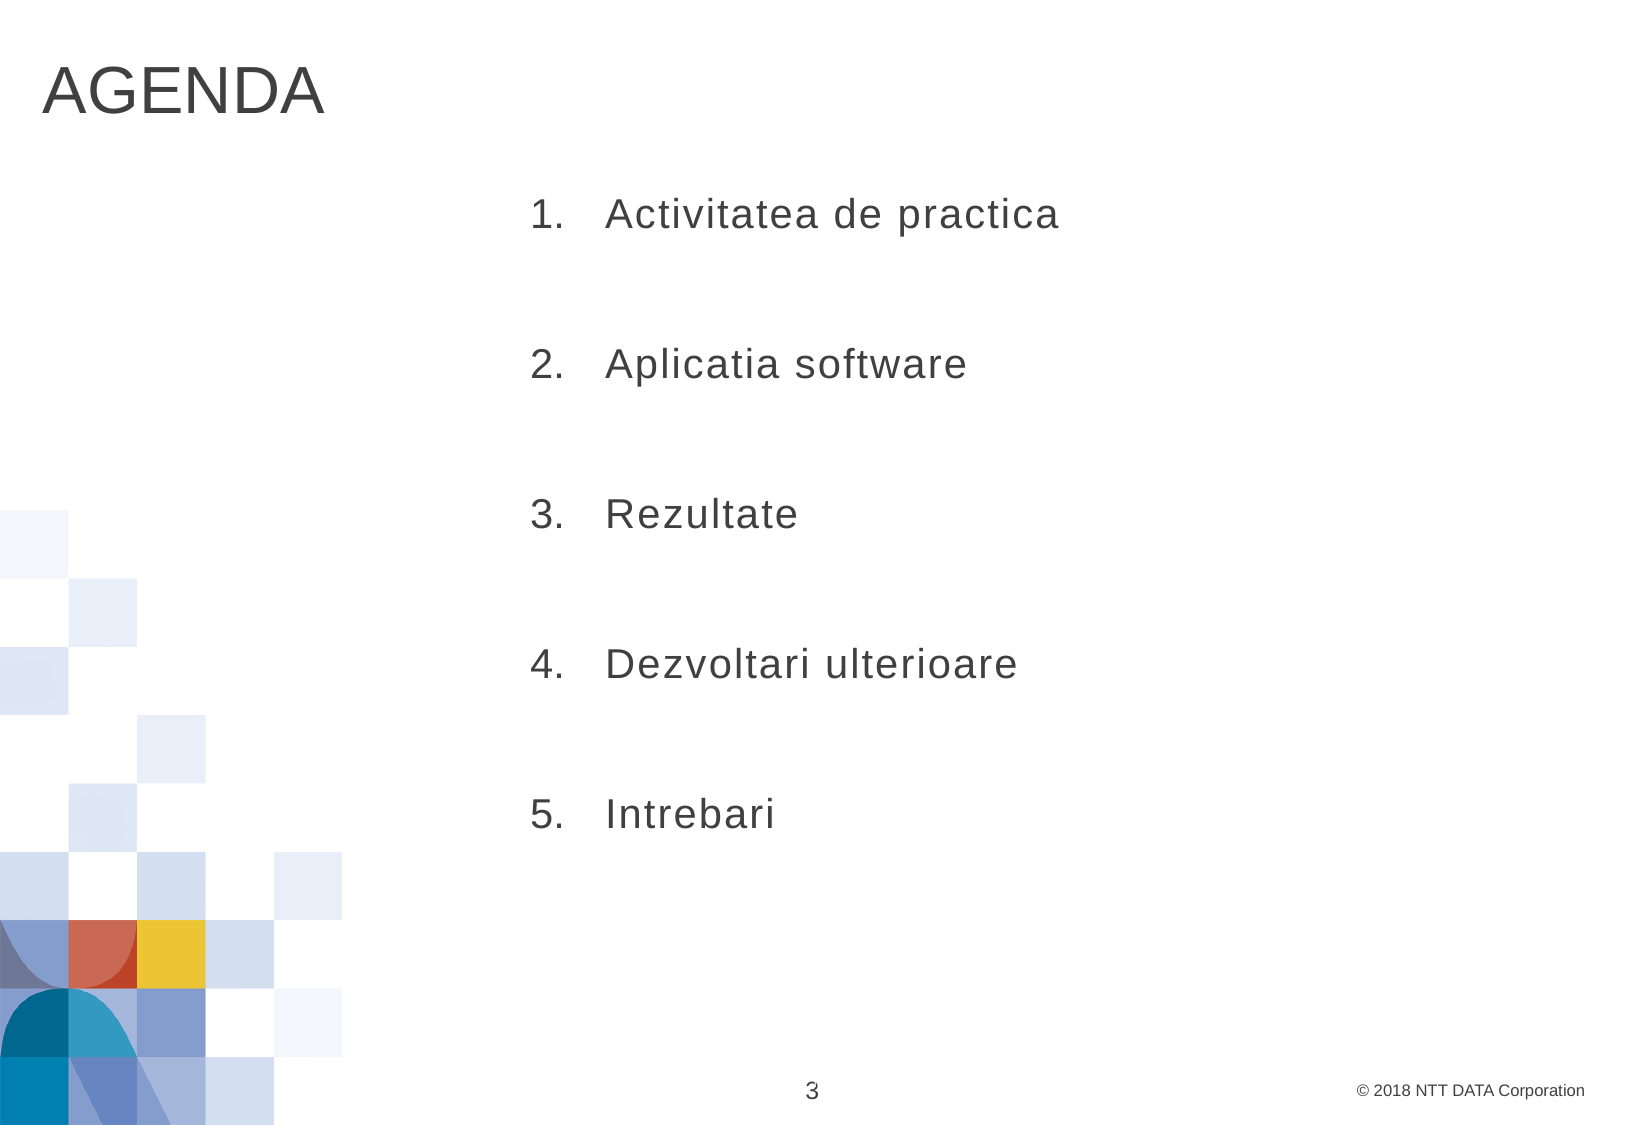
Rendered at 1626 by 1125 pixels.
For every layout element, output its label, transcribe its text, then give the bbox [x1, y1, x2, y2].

list AGENDA [28, 26, 1600, 147]
text_box Information Type: Working Standard, Disclosure Range: , Information Owner: anamaria.oprea, NTT DATA Romania [458, 1074, 1167, 1090]
list Activitatea de practica Aplicatia software Rezultate Dezvoltari ulterioare Intrebari [500, 179, 1566, 1042]
picture [0, 510, 342, 1125]
